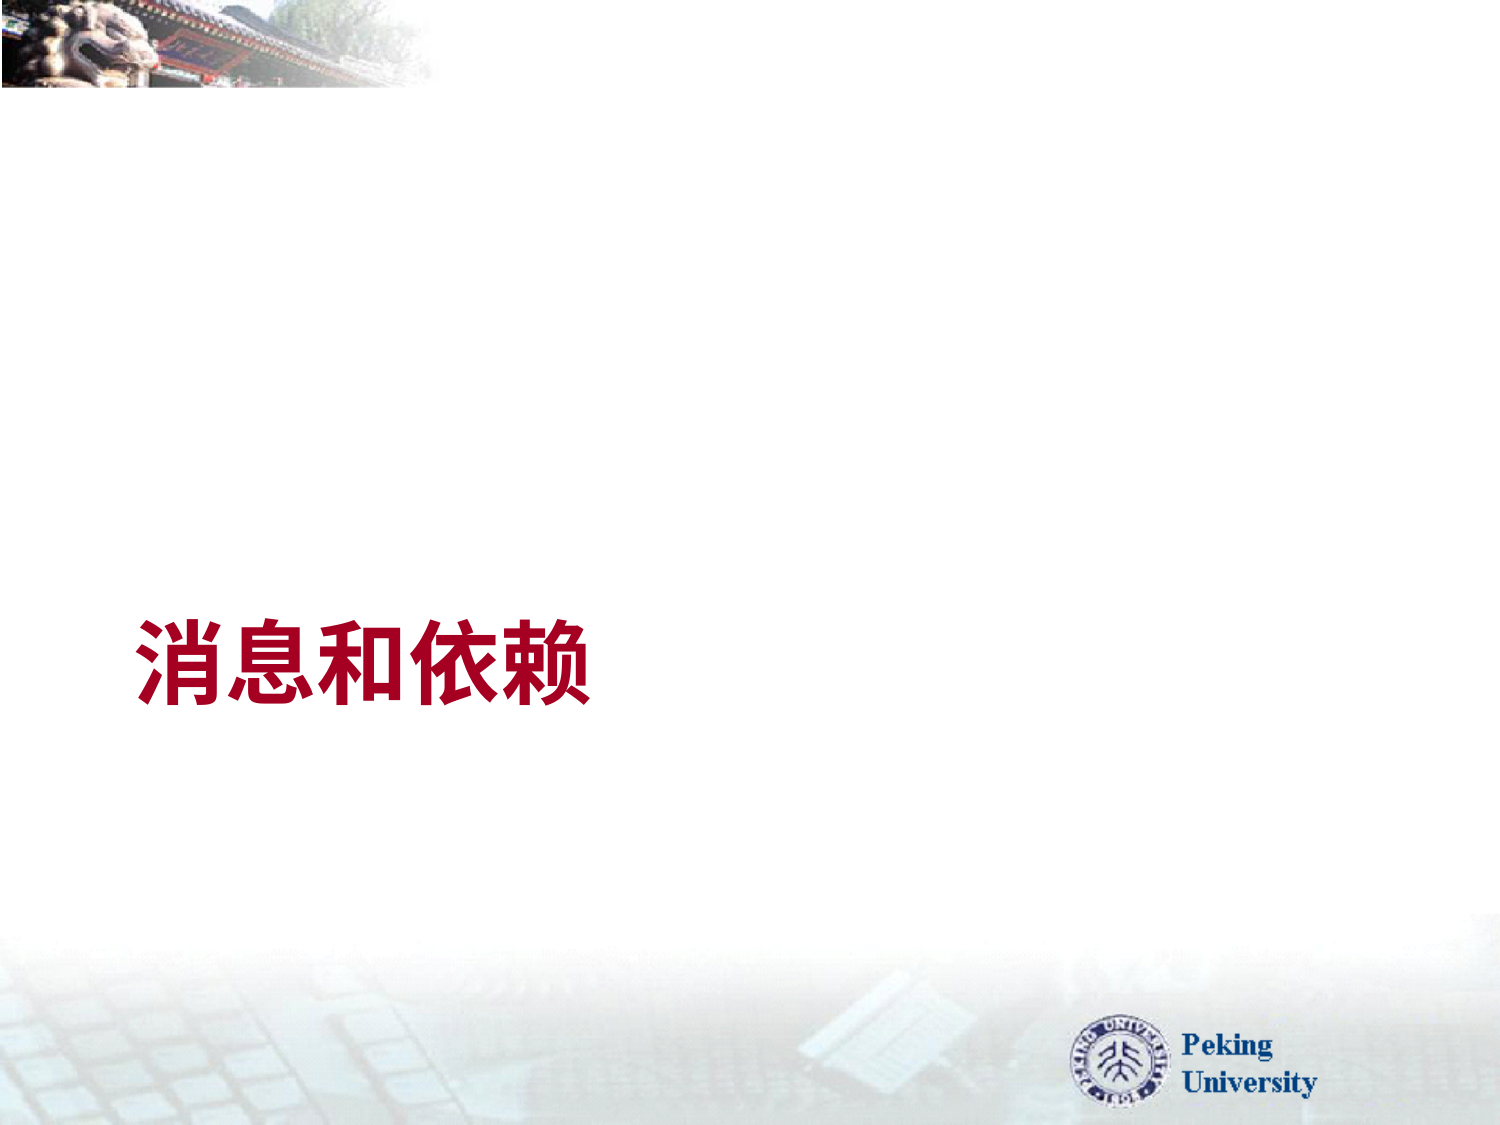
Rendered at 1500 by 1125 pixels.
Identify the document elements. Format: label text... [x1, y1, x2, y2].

list 消息和依赖 [118, 476, 1394, 724]
picture [0, 0, 475, 88]
picture [0, 904, 1500, 1125]
